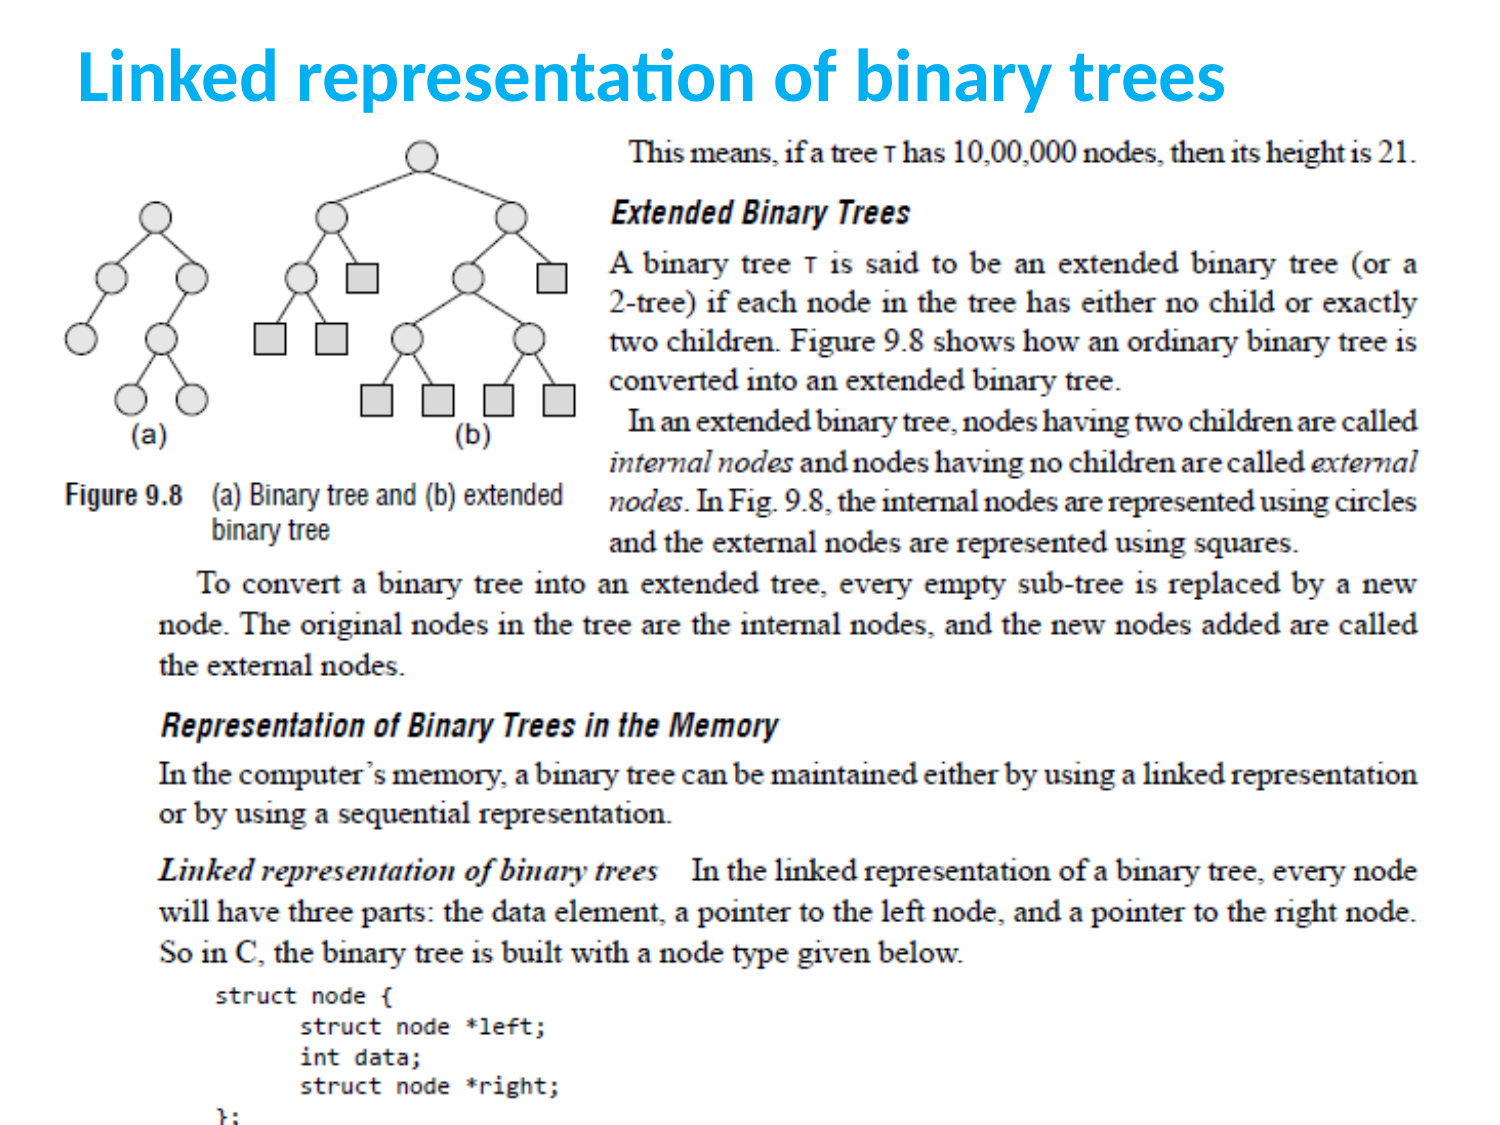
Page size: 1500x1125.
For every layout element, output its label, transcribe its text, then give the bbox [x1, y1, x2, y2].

text_box Linked representation of binary trees [62, 18, 1338, 123]
picture [37, 124, 1437, 1125]
